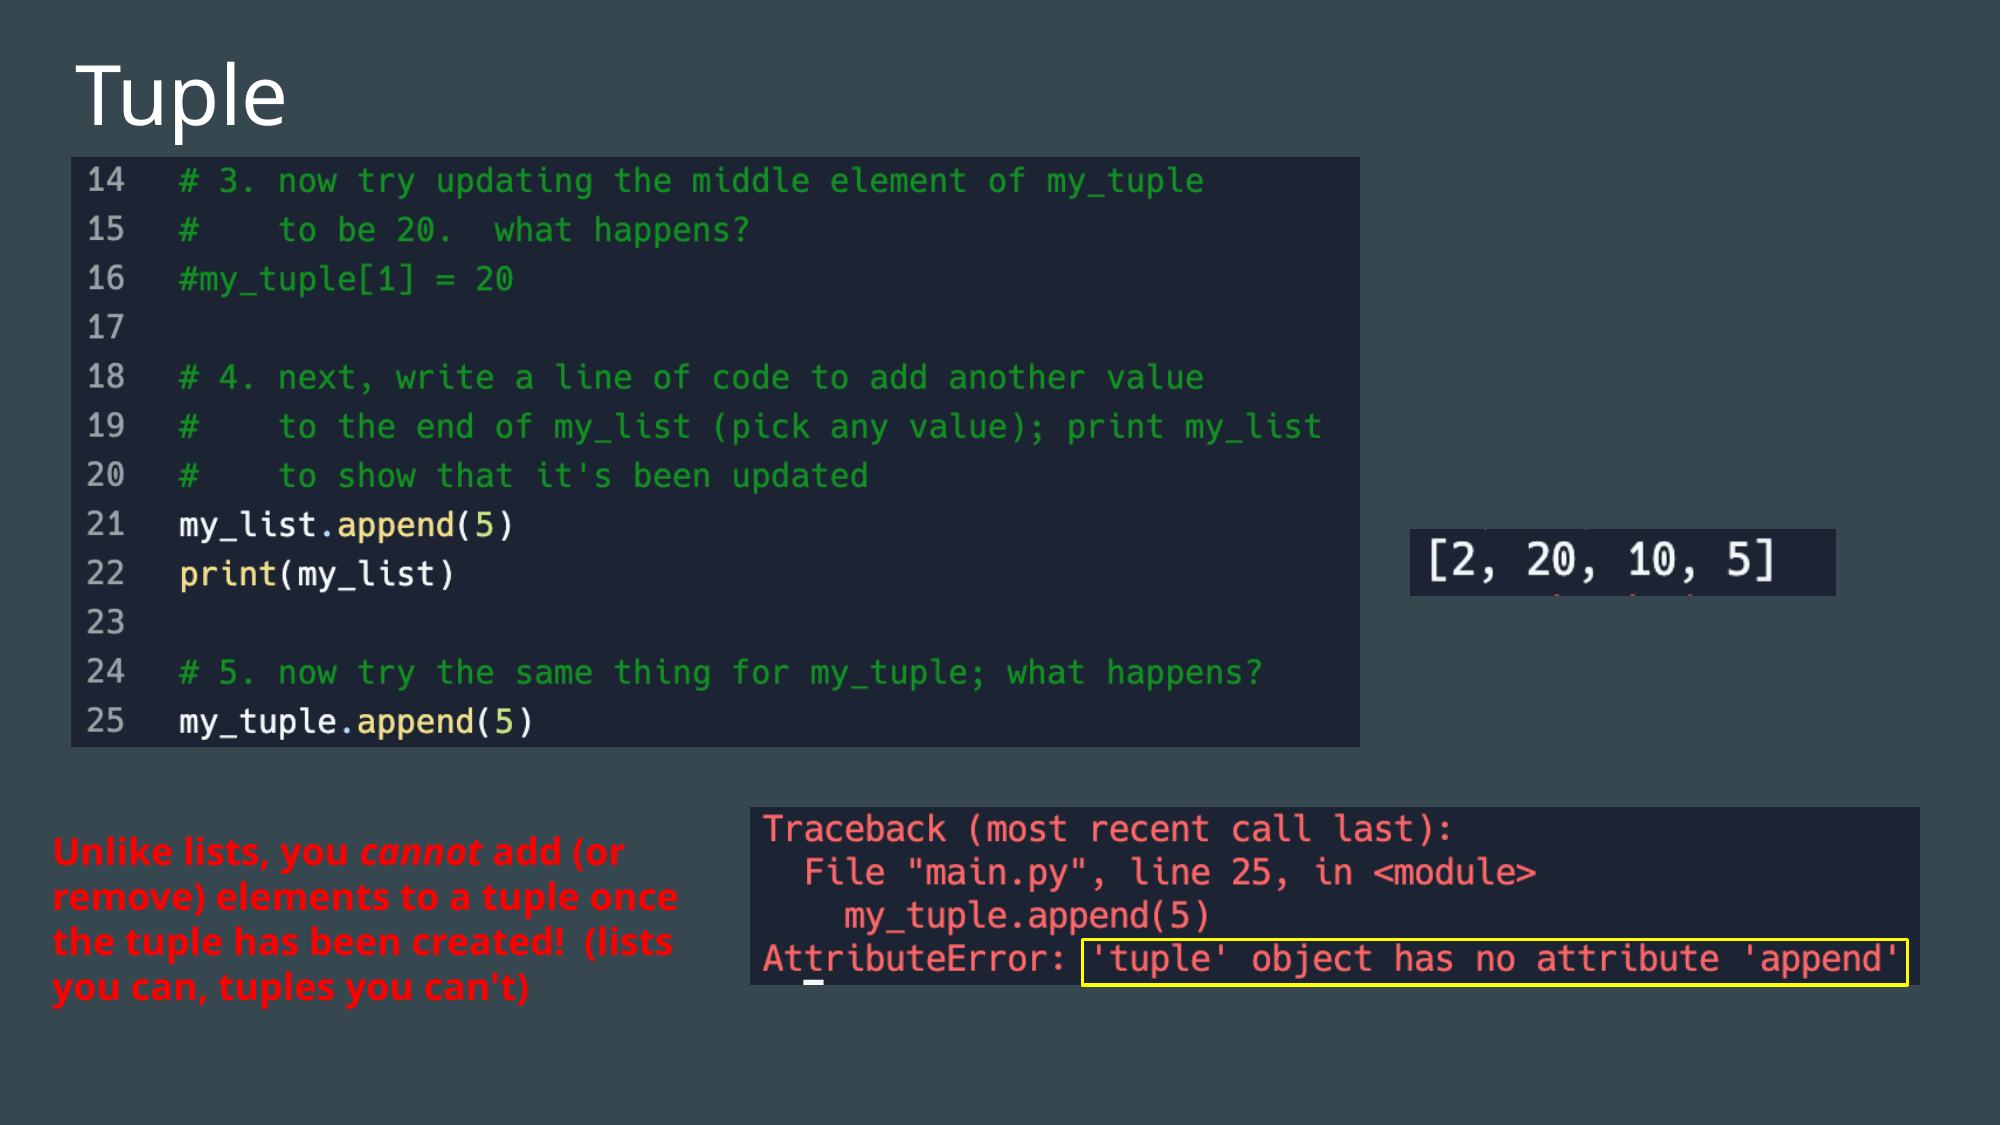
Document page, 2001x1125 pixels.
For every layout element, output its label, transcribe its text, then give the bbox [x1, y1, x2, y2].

text_box Unlike lists, you cannot add (or remove) elements to a tuple once the tuple has been created! (lists you can, tuples you can't) [37, 812, 751, 1023]
picture [1410, 529, 1836, 596]
title Tuple [55, 22, 1920, 148]
picture [750, 806, 1920, 986]
picture [71, 157, 1361, 748]
